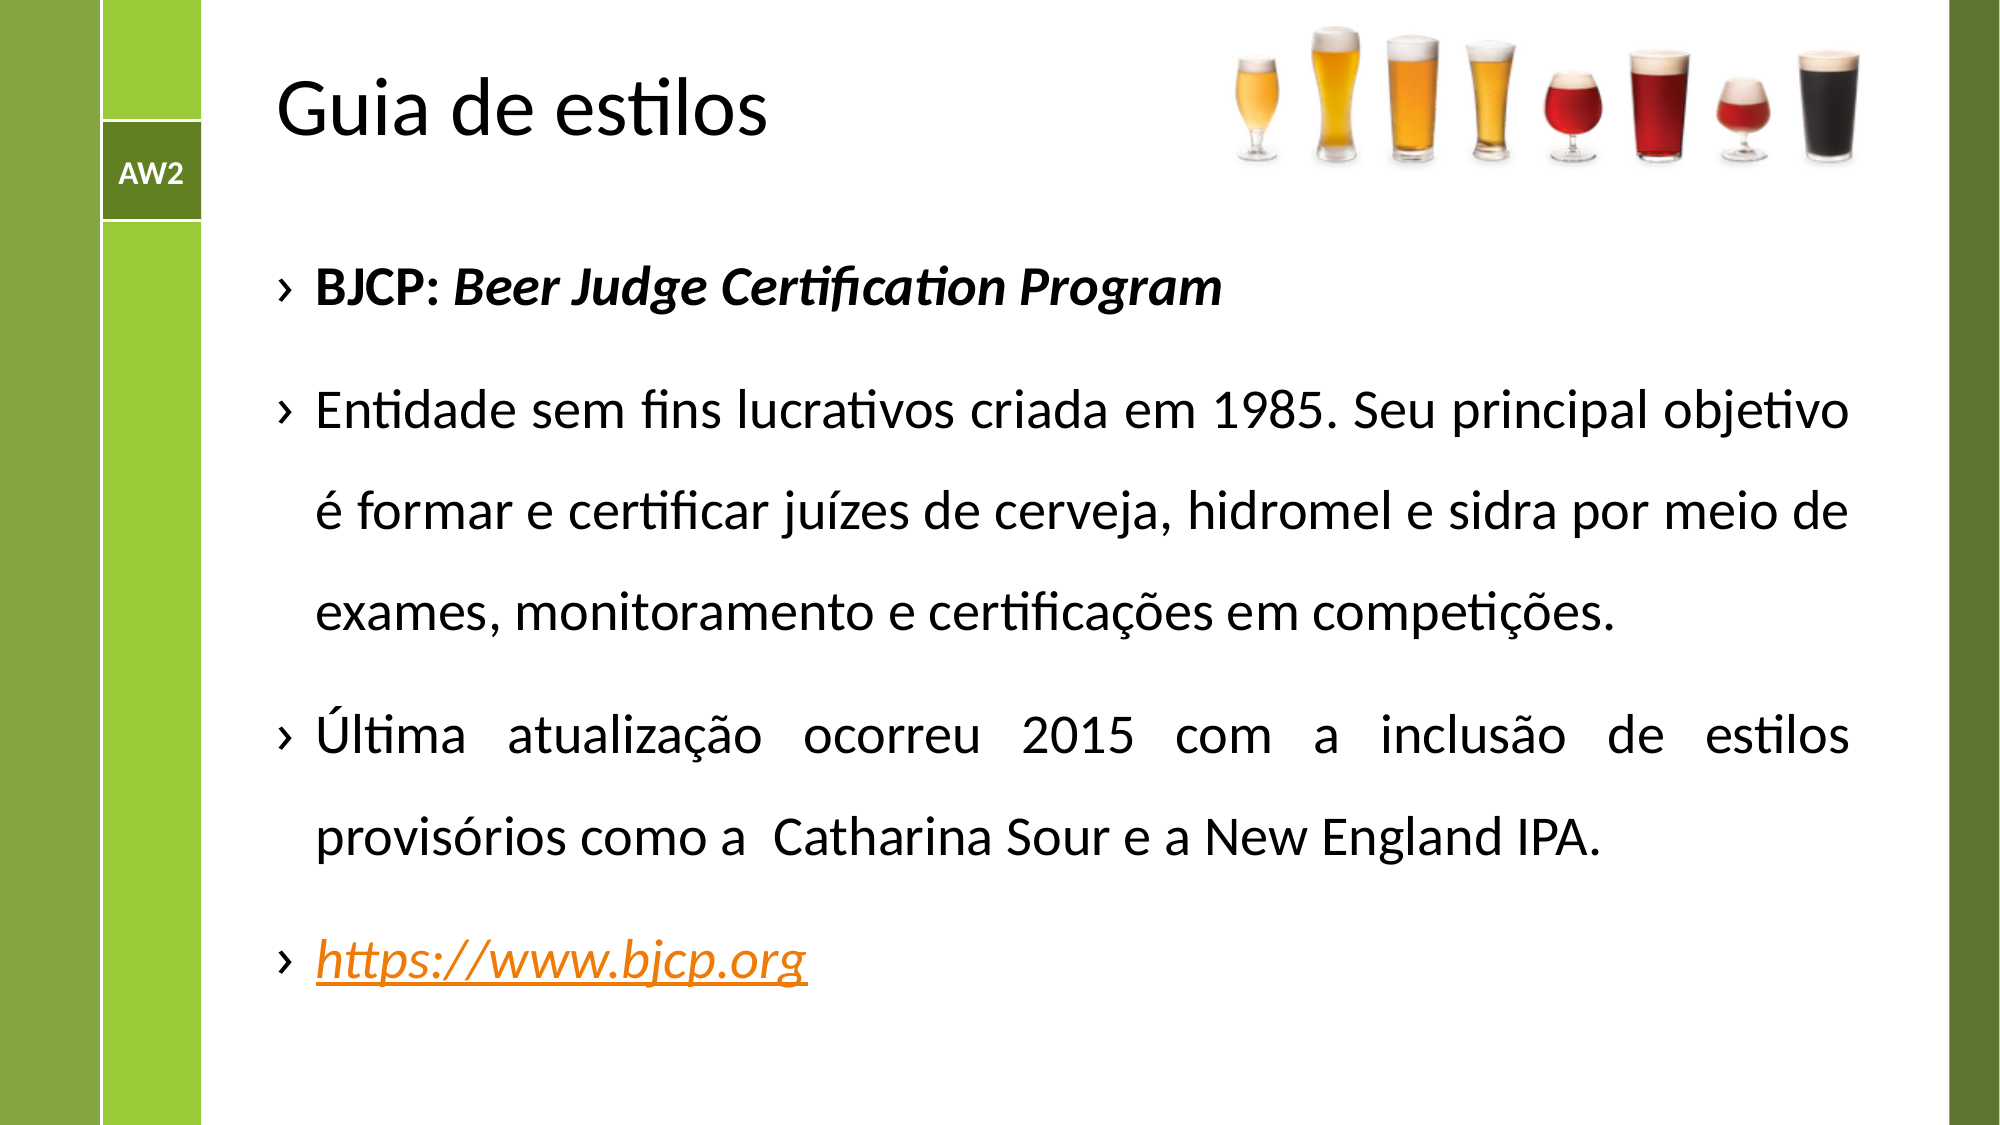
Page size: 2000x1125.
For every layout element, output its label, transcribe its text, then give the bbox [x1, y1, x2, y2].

picture [1224, 19, 1869, 177]
list BJCP: Beer Judge Certification Program Entidade sem fins lucrativos criada em 1985. Seu principal objetivo é formar e certificar juízes de cerveja, hidromel e sidra por meio de exames, monitoramento e certificações em competições. Última atualização ocorreu 2015 com a inclusão de estilos provisórios como a Catharina Sour e a New England IPA. https://www.bjcp.org [261, 208, 1867, 1094]
title Guia de estilos [261, 29, 1867, 161]
